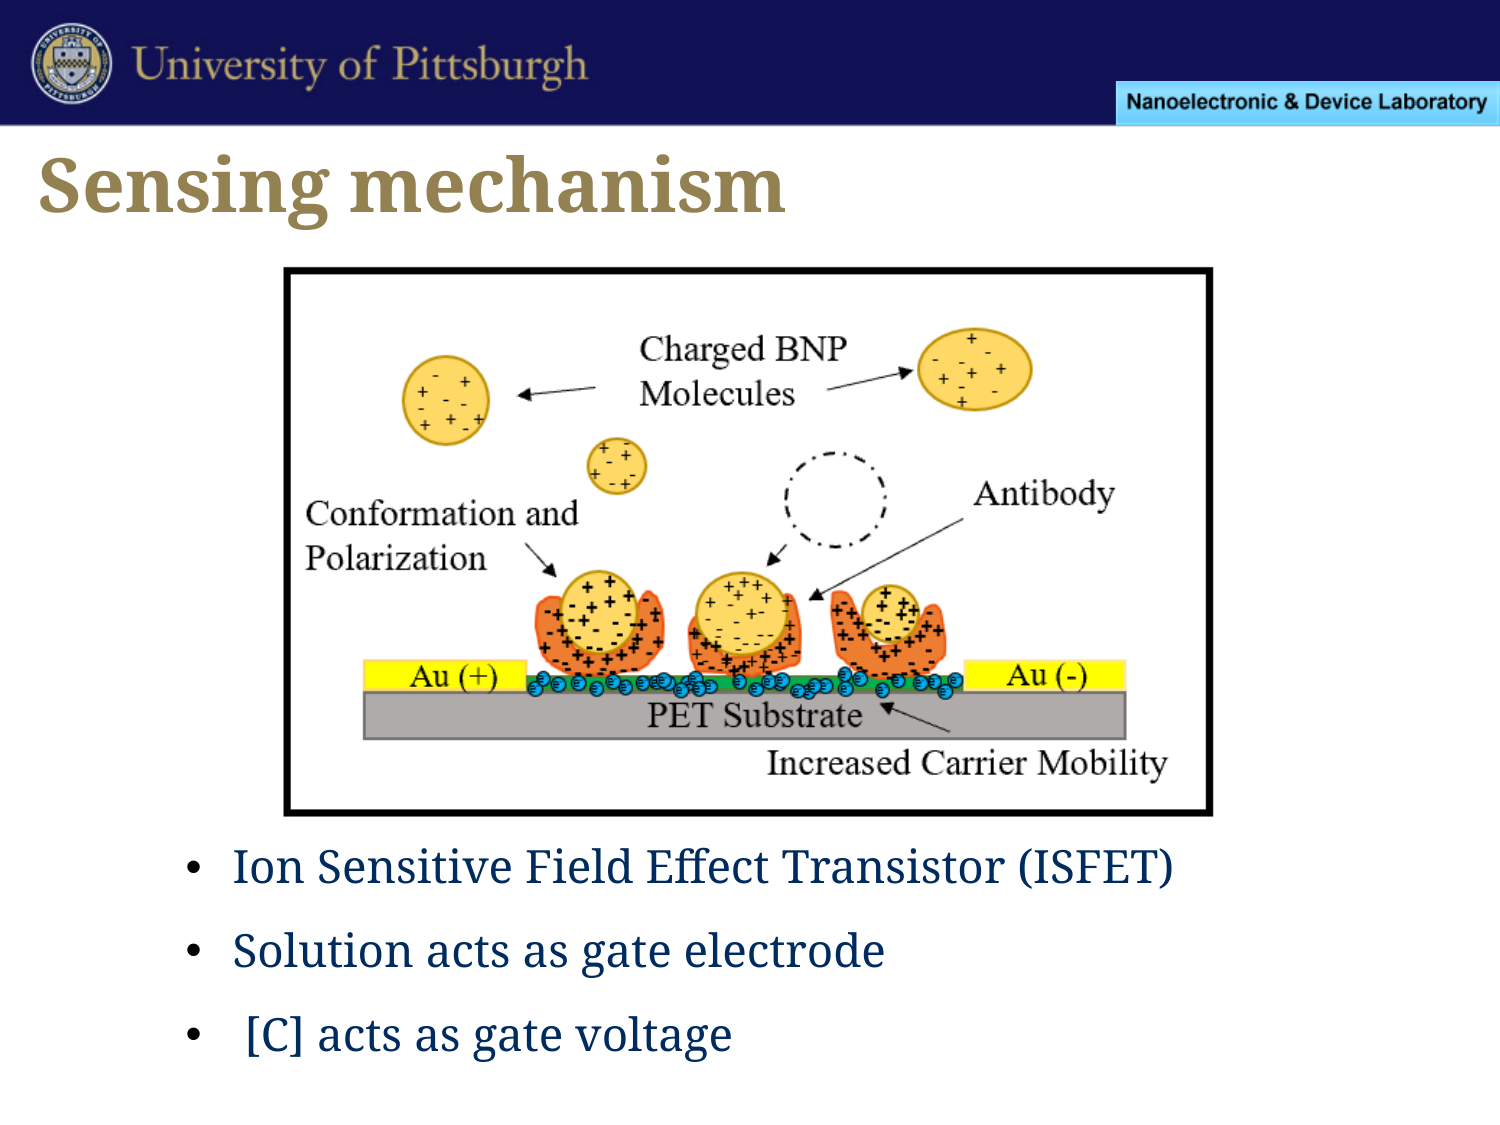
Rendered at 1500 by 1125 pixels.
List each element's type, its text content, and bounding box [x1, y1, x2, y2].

title Sensing mechanism [23, 148, 994, 217]
picture [0, 0, 1500, 1125]
text_box Ion Sensitive Field Effect Transistor (ISFET) Solution acts as gate electrode [C] acts as gate voltage [95, 837, 1437, 1125]
